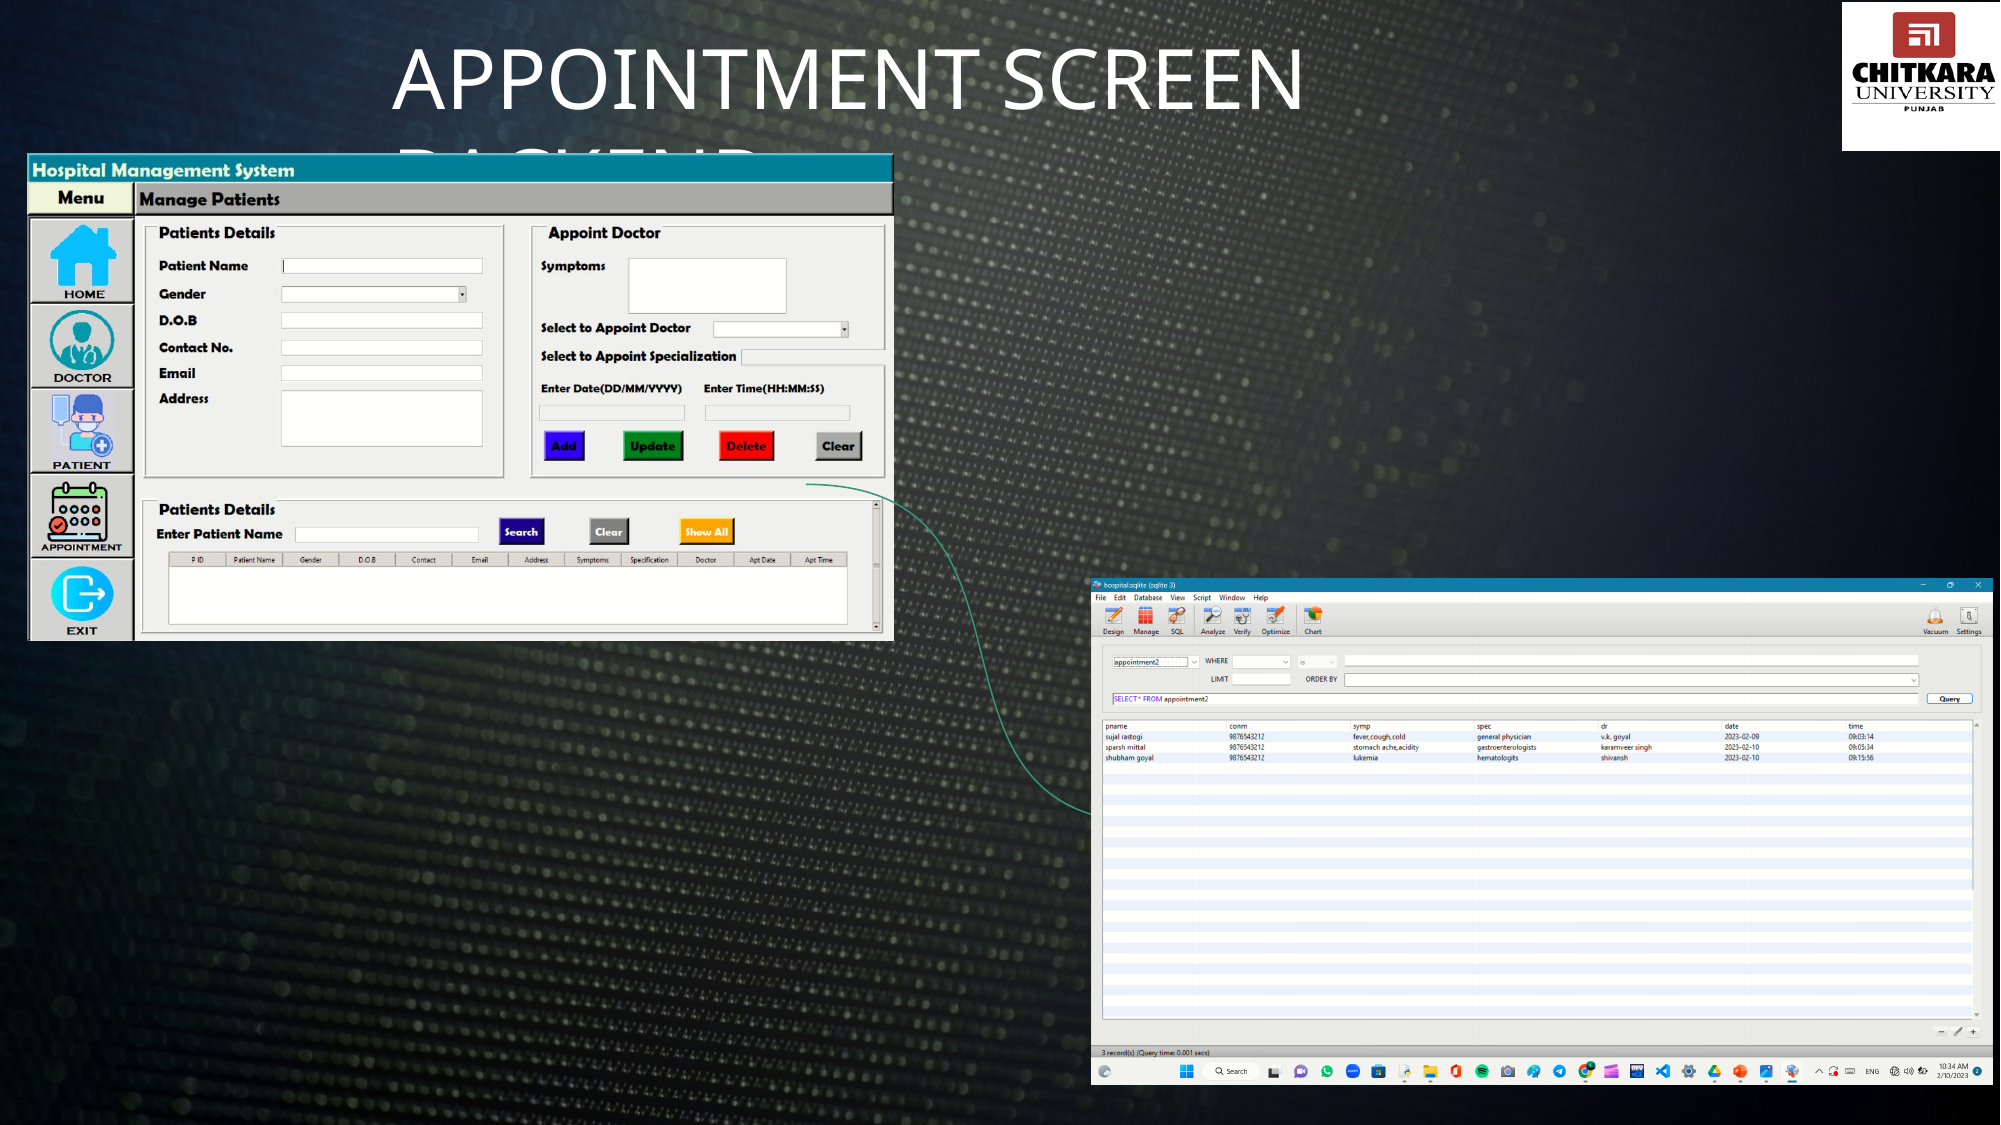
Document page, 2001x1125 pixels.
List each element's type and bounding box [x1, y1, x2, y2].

picture [0, 0, 2000, 1125]
text_box [805, 484, 1154, 823]
